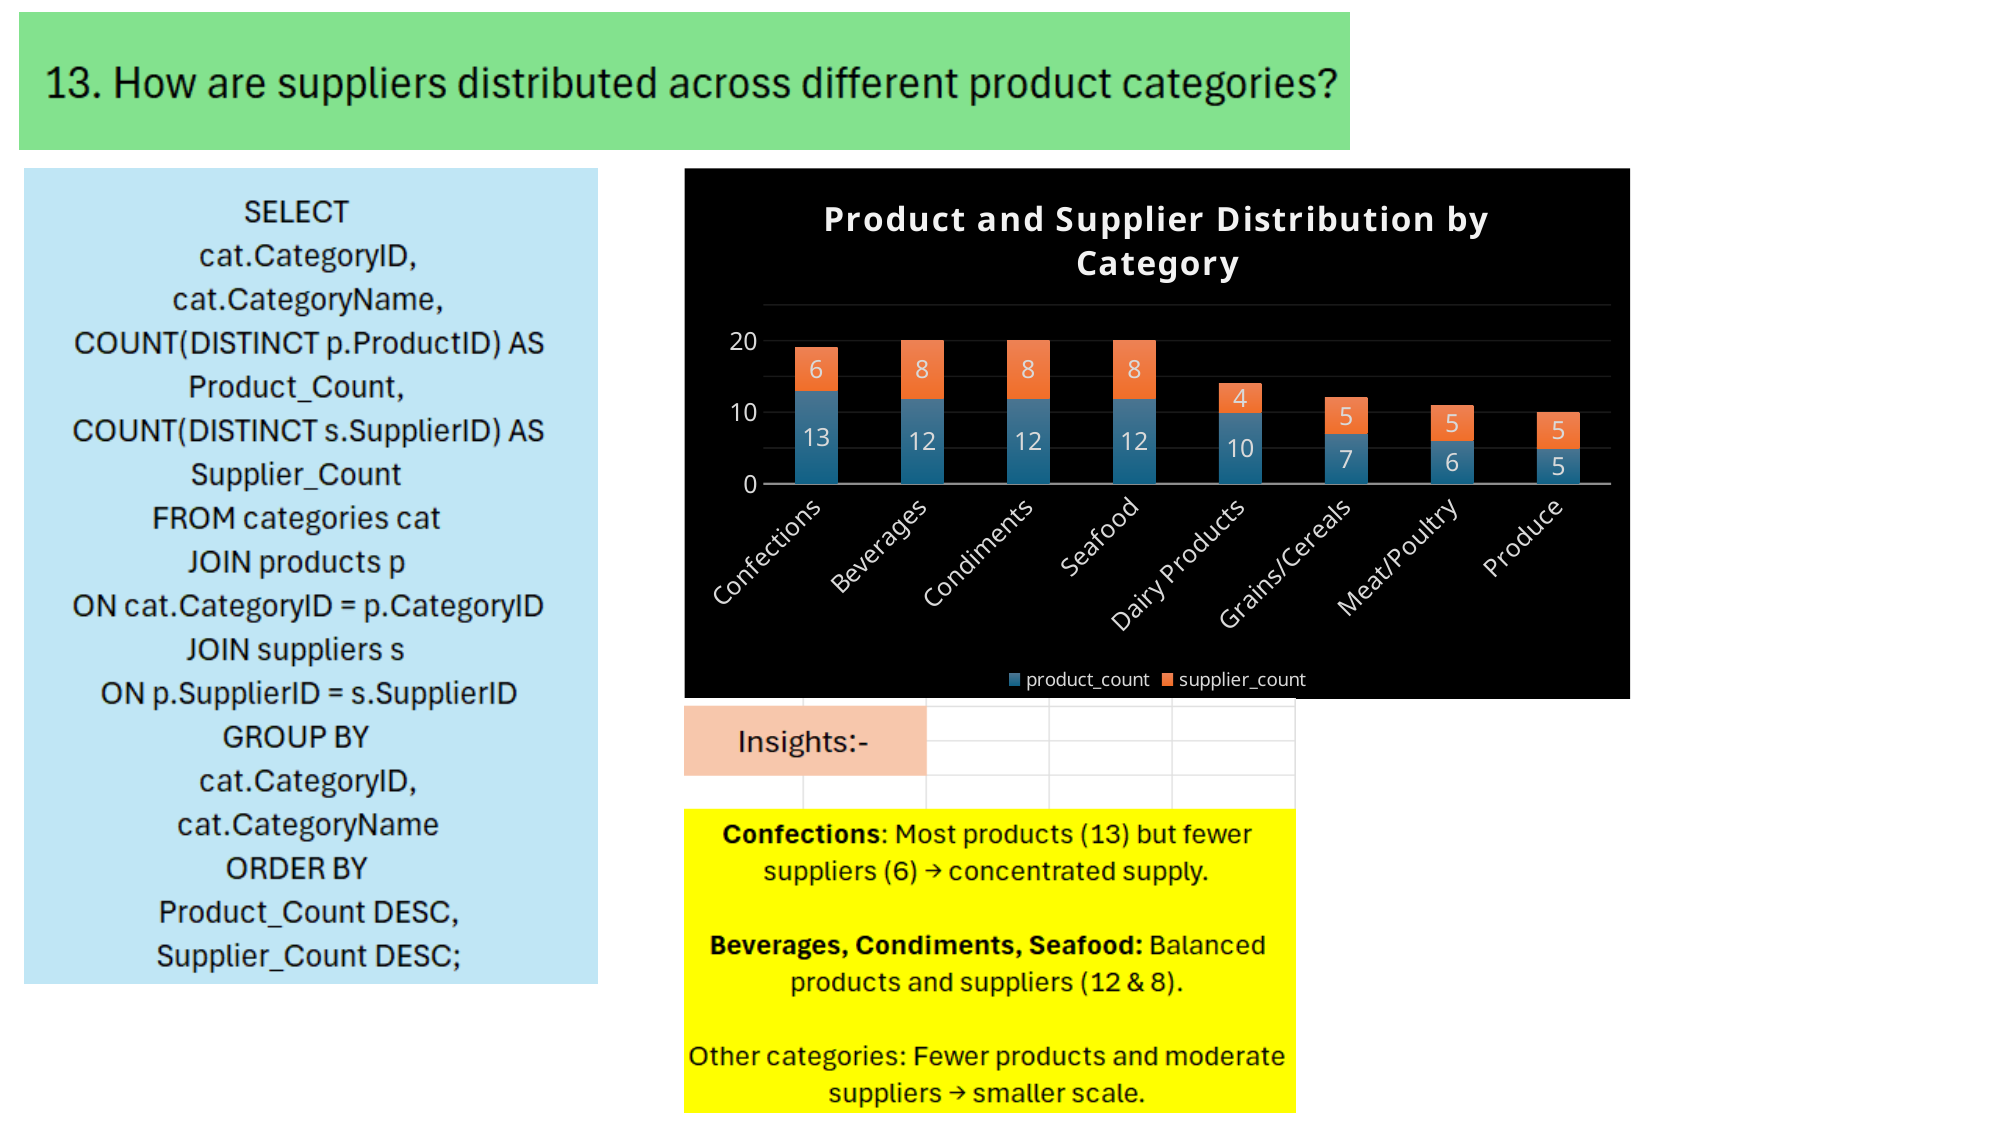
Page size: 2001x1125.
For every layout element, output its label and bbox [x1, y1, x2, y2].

picture [19, 12, 1351, 151]
picture [23, 167, 598, 985]
picture [684, 698, 1296, 1113]
chart [684, 167, 1631, 700]
